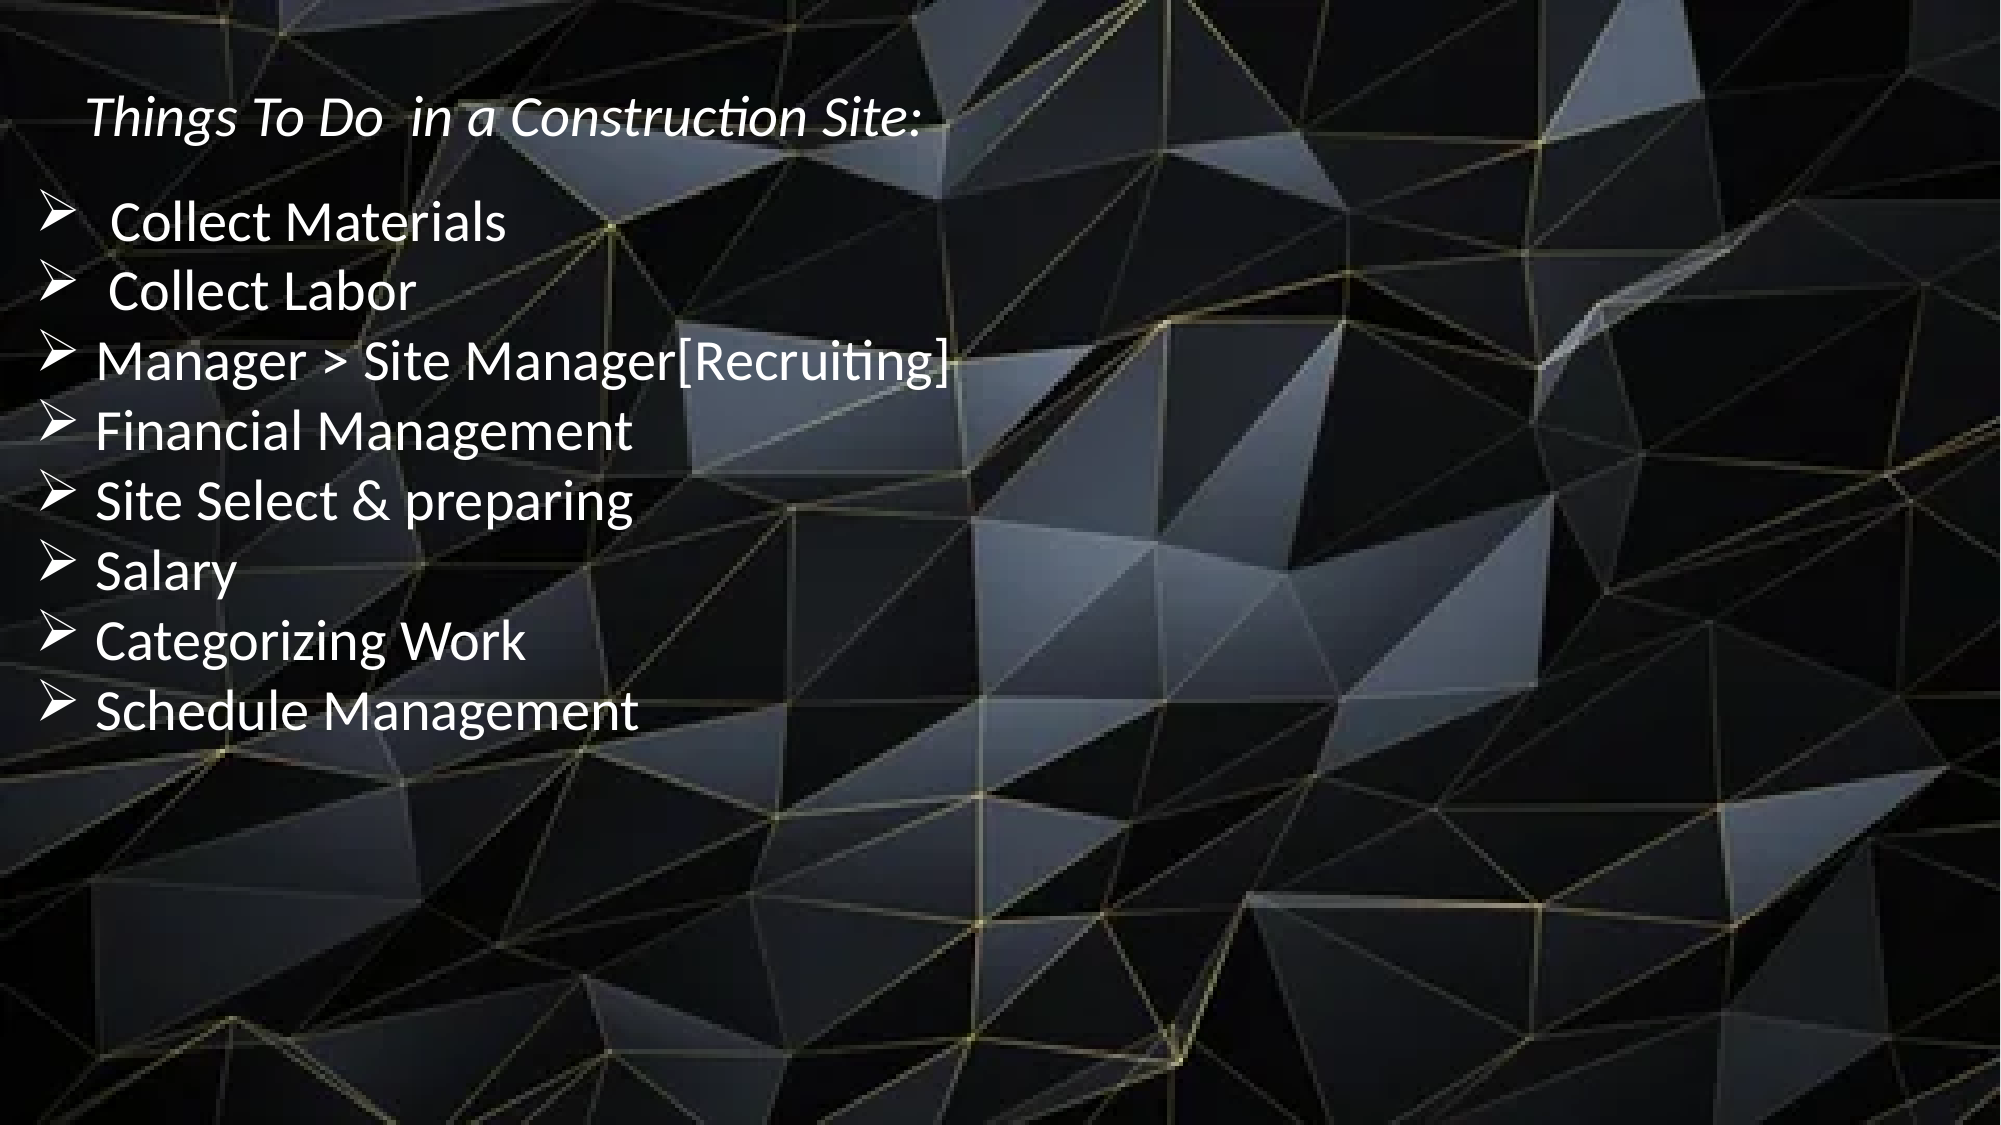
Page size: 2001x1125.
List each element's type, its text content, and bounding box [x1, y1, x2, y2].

picture [0, 0, 2001, 1125]
text_box Collect Materials Collect Labor Manager > Site Manager[Recruiting] Financial Management Site Select & preparing Salary Categorizing Work Schedule Management [20, 175, 1979, 750]
text_box Things To Do in a Construction Site: [69, 71, 1306, 156]
